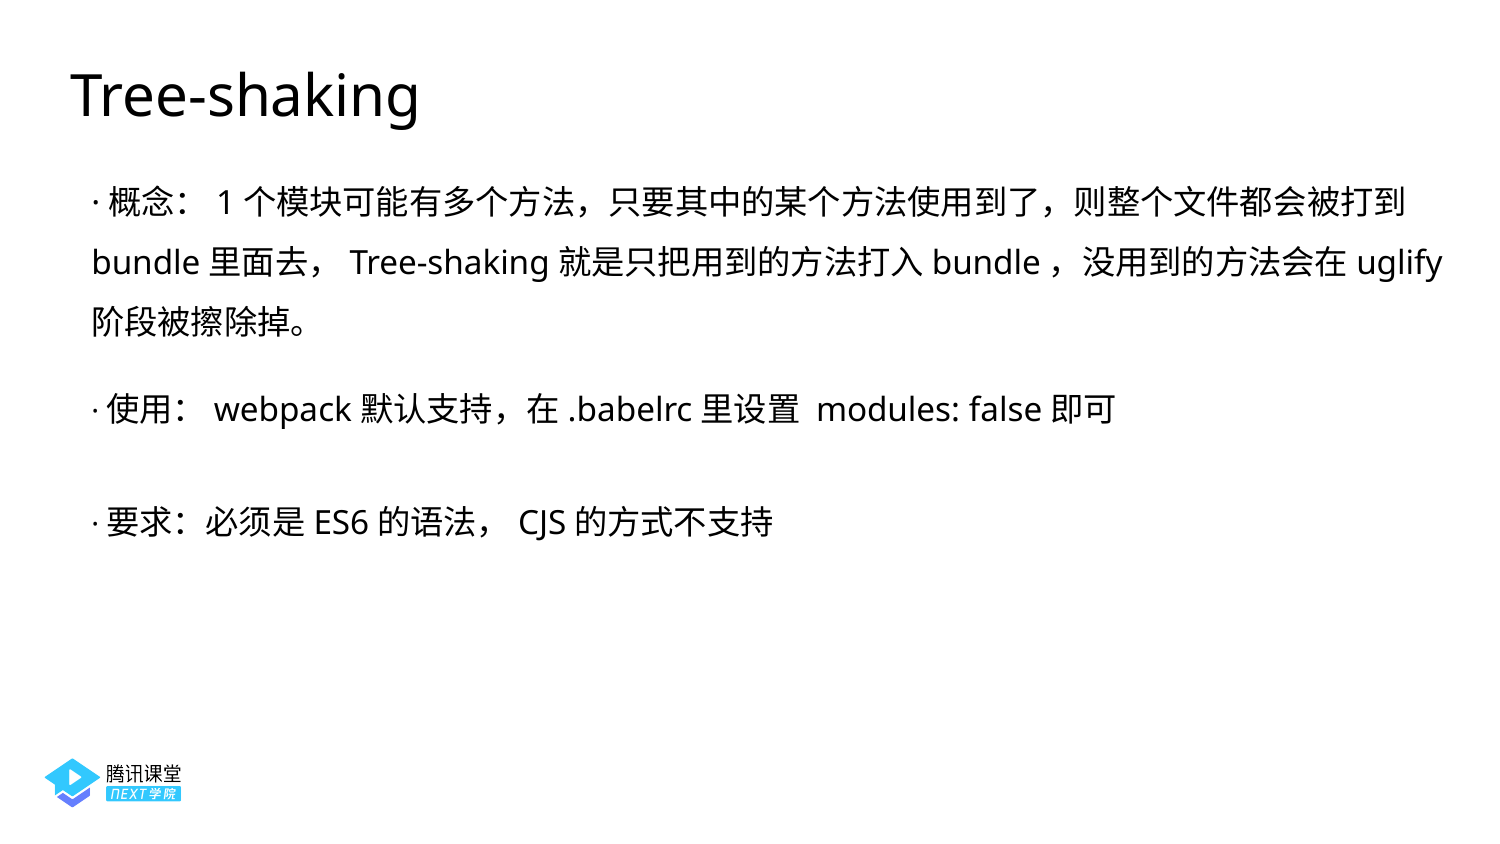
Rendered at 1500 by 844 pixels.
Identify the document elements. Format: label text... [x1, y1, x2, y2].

picture [41, 744, 186, 817]
text_box ·使用：webpack默认支持，在.babelrc里设置 modules: false即可 [76, 365, 1243, 456]
text_box ·要求：必须是ES6的语法，CJS的方式不支持 [76, 489, 979, 559]
text_box ·概念：1个模块可能有多个方法，只要其中的某个方法使用到了，则整个文件都会被打到bundle里面去，Tree-shaking就是只把用到的方法打入bundle，没用到的方法会在uglify阶段被擦除掉。 [76, 171, 1475, 332]
text_box Tree-shaking [55, 50, 437, 135]
